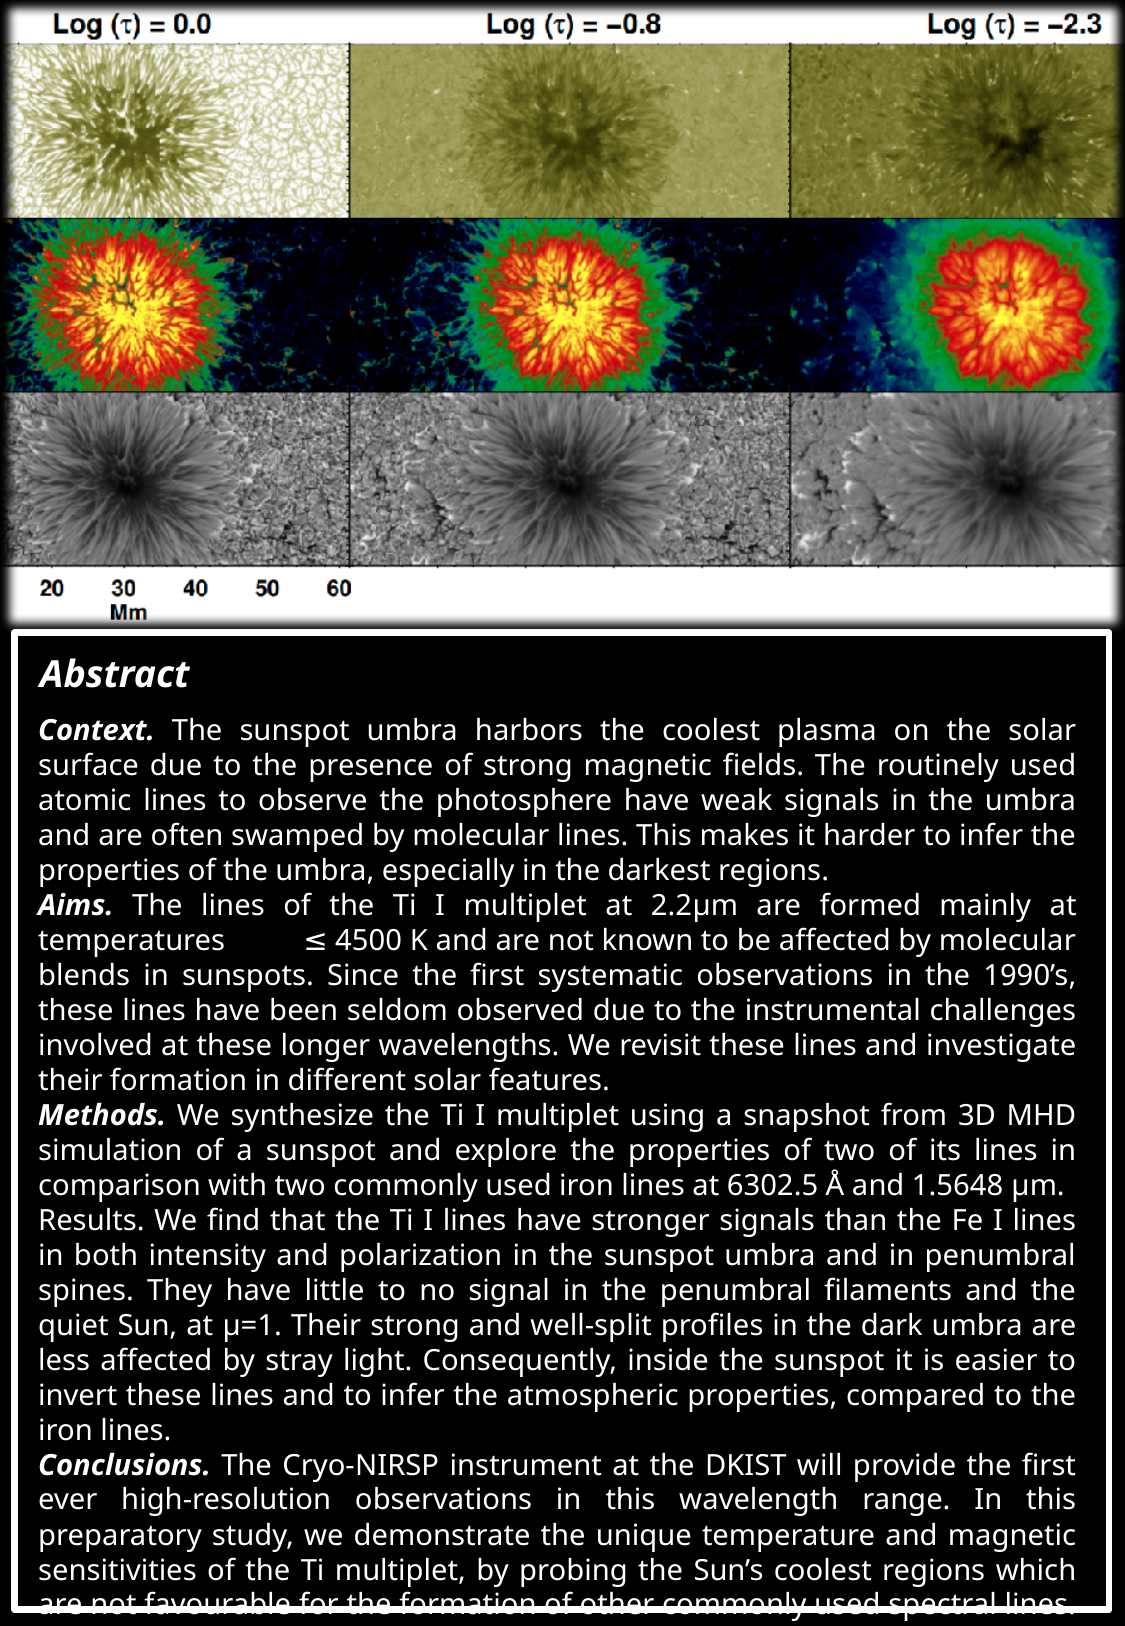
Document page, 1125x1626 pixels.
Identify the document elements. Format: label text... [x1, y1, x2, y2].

text_box Context. The sunspot umbra harbors the coolest plasma on the solar surface due to the presence of strong magnetic fields. The routinely used atomic lines to observe the photosphere have weak signals in the umbra and are often swamped by molecular lines. This makes it harder to infer the properties of the umbra, especially in the darkest regions. Aims. The lines of the Ti I multiplet at 2.2μm are formed mainly at temperatures ≤ 4500 K and are not known to be affected by molecular blends in sunspots. Since the first systematic observations in the 1990’s, these lines have been seldom observed due to the instrumental challenges involved at these longer wavelengths. We revisit these lines and investigate their formation in different solar features. Methods. We synthesize the Ti I multiplet using a snapshot from 3D MHD simulation of a sunspot and explore the properties of two of its lines in comparison with two commonly used iron lines at 6302.5 Å and 1.5648 μm. Results. We find that the Ti I lines have stronger signals than the Fe I lines in both intensity and polarization in the sunspot umbra and in penumbral spines. They have little to no signal in the penumbral filaments and the quiet Sun, at μ=1. Their strong and well-split profiles in the dark umbra are less affected by stray light. Consequently, inside the sunspot it is easier to invert these lines and to infer the atmospheric properties, compared to the iron lines. Conclusions. The Cryo-NIRSP instrument at the DKIST will provide the first ever high-resolution observations in this wavelength range. In this preparatory study, we demonstrate the unique temperature and magnetic sensitivities of the Ti multiplet, by probing the Sun’s coolest regions which are not favourable for the formation of other commonly used spectral lines. We thus expect such observations to advance our understanding of sunspot properties [23, 704, 1092, 1625]
picture [0, 0, 1125, 633]
